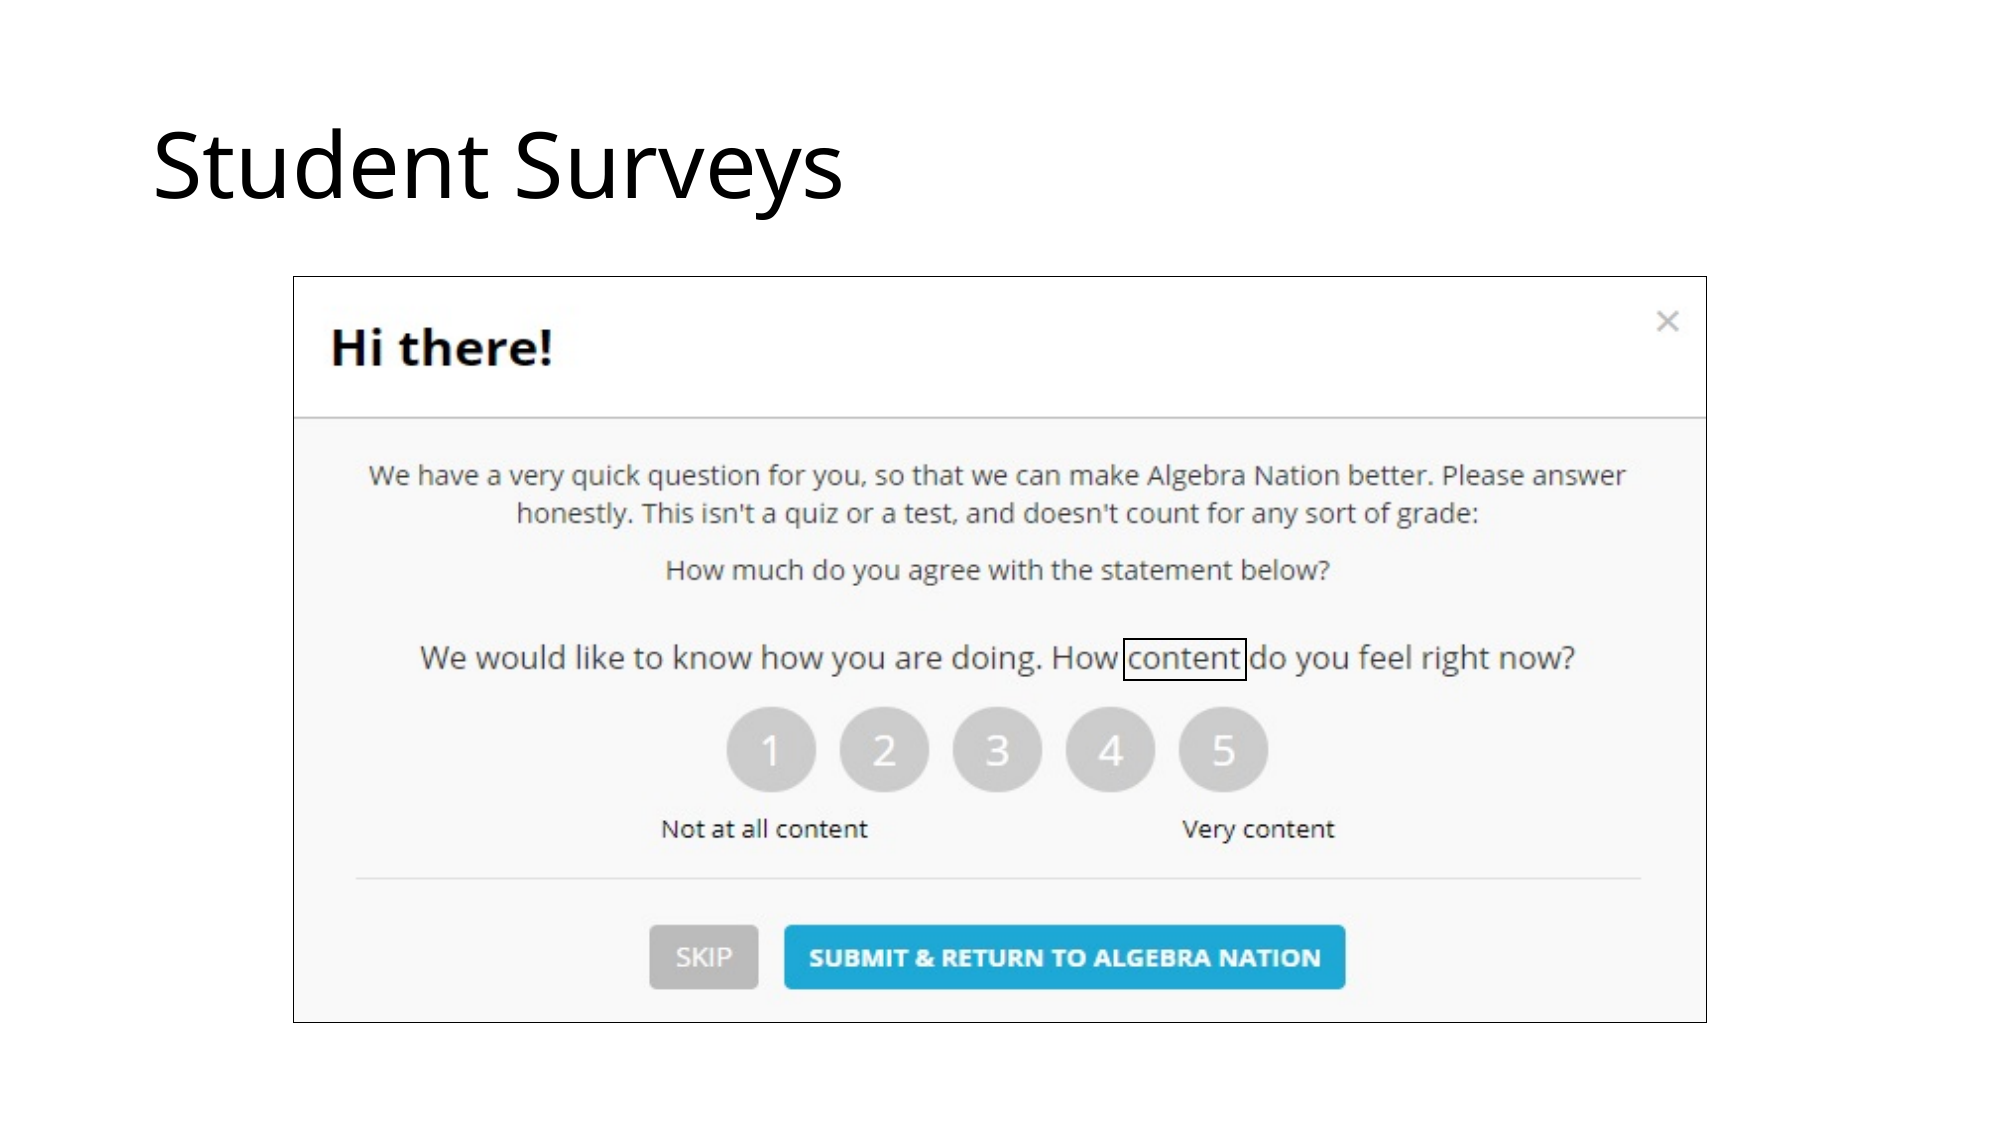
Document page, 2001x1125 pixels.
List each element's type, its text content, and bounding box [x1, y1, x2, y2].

title Student Surveys [137, 59, 1863, 278]
picture [293, 277, 1707, 1022]
